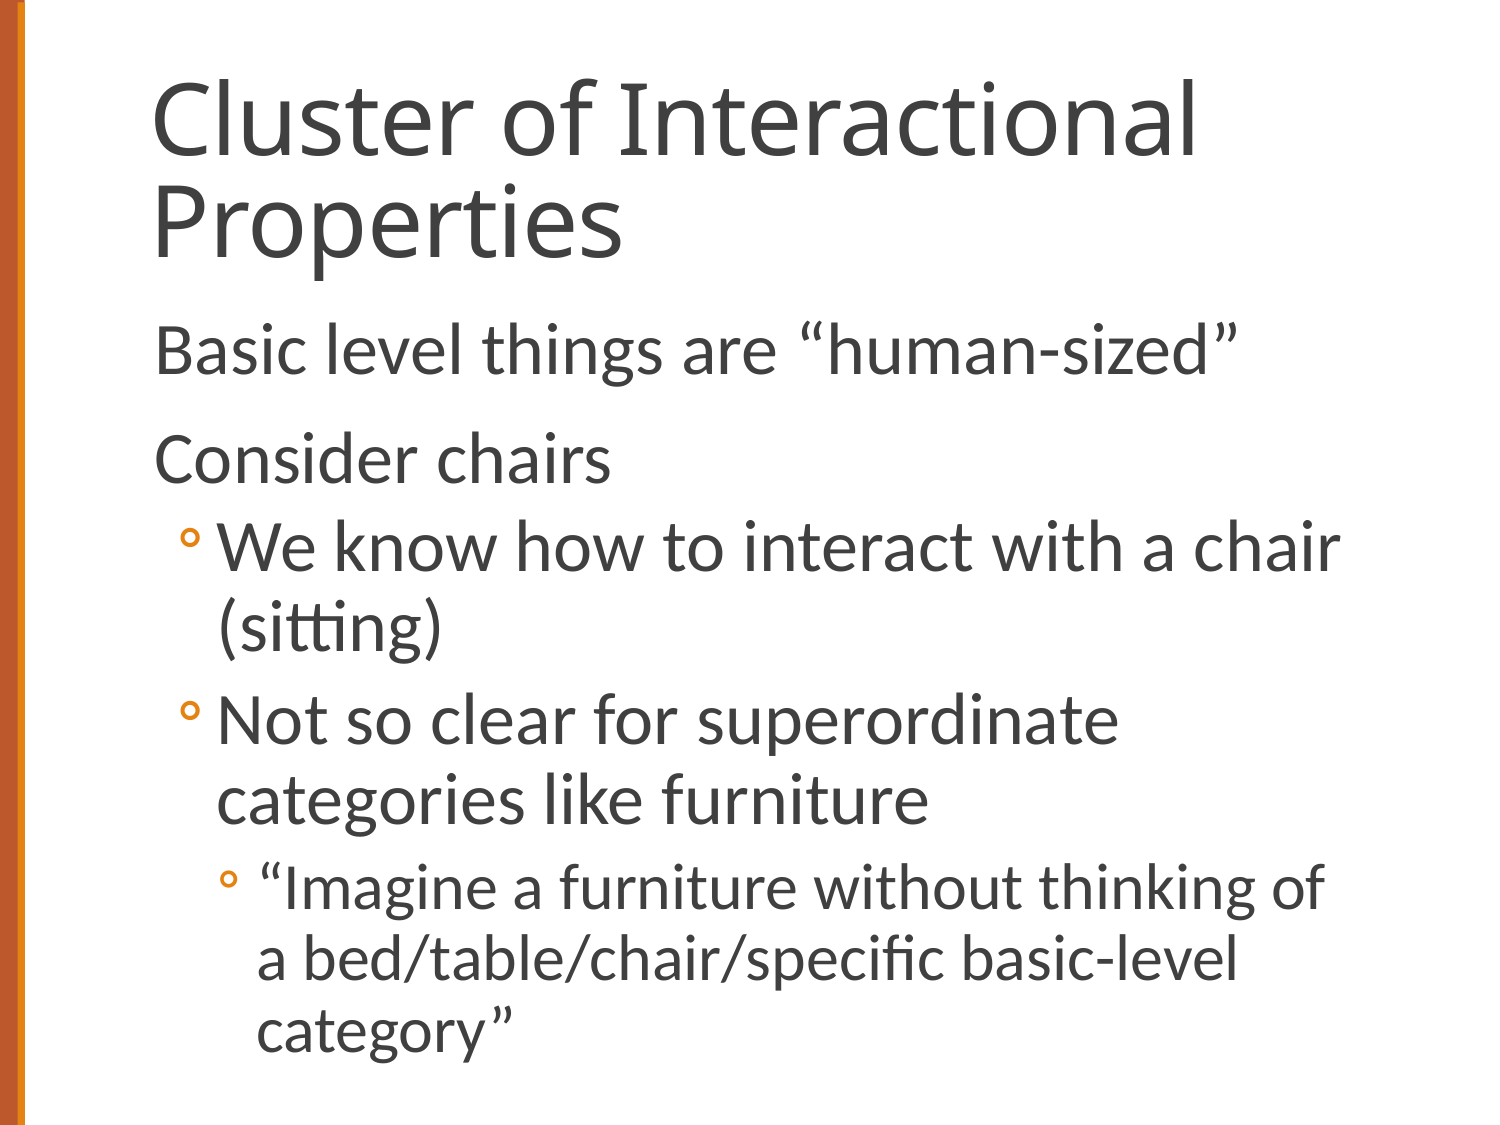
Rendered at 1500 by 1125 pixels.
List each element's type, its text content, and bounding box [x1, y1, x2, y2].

text_box Basic level things are “human-sized” Consider chairs We know how to interact with a chair (sitting) Not so clear for superordinate categories like furniture “Imagine a furniture without thinking of a bed/table/chair/specific basic-level category” [134, 302, 1373, 1075]
text_box Cluster of Interactional Properties [134, 47, 1373, 285]
